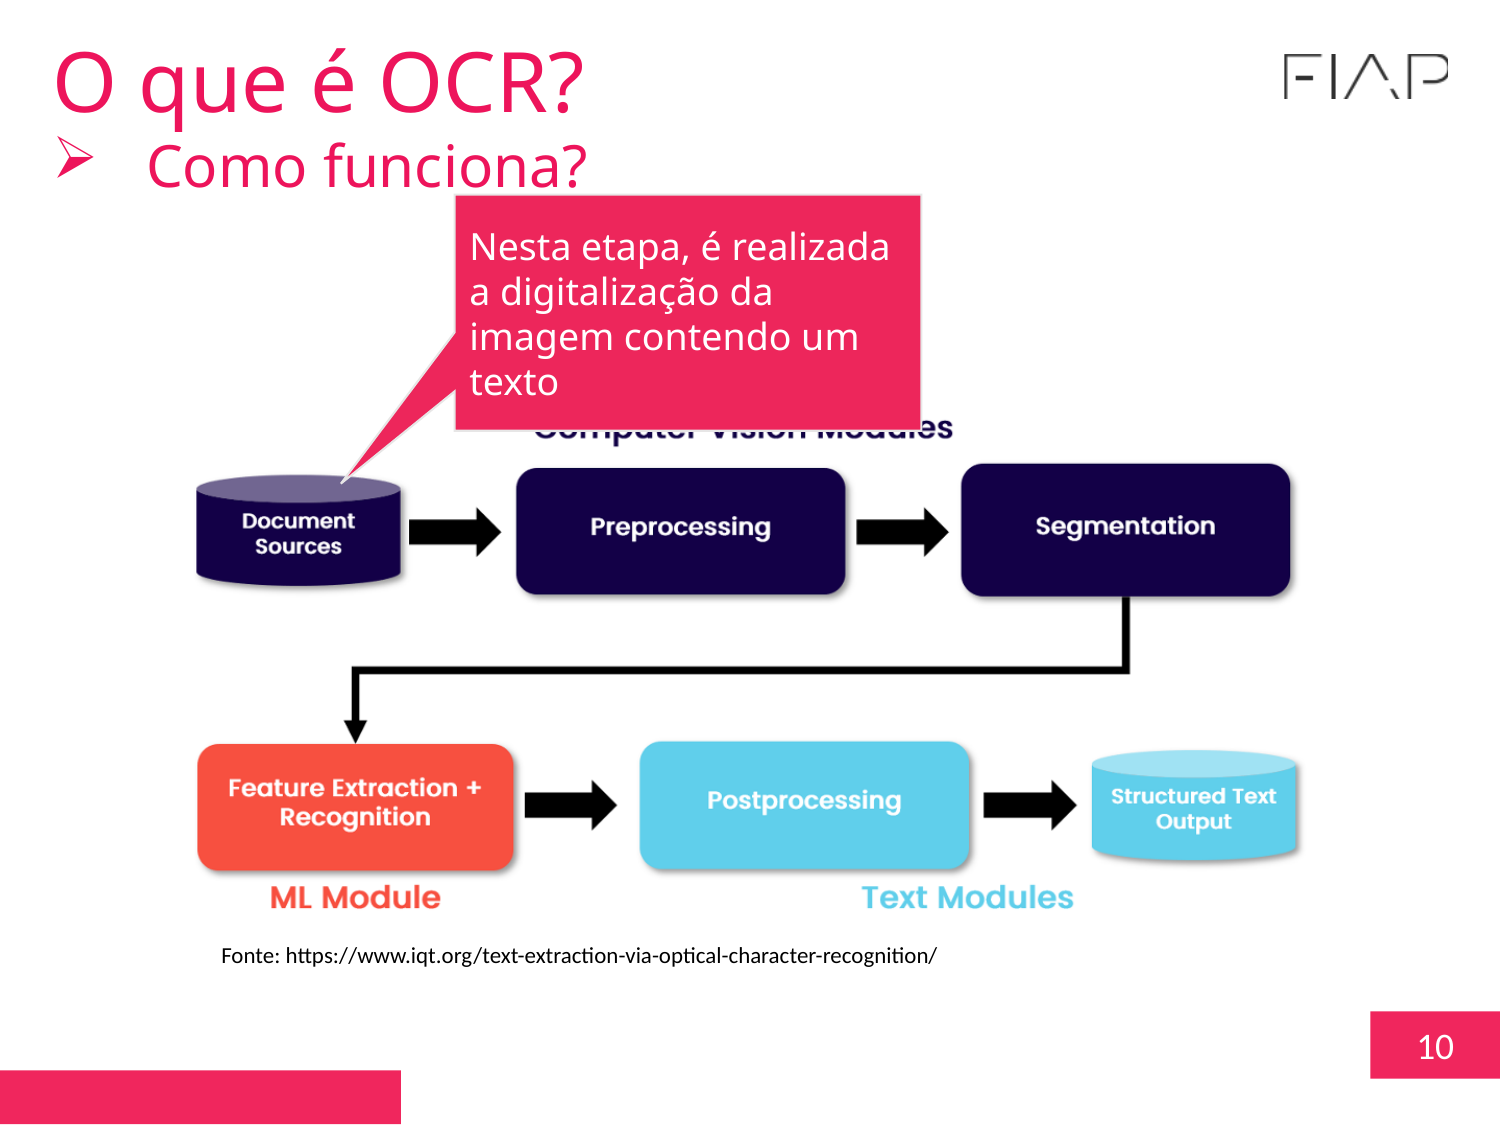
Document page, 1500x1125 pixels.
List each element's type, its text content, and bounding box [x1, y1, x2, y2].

text_box Como funciona? [37, 121, 1075, 207]
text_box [187, 398, 1313, 976]
text_box Nesta etapa, é realizada a digitalização da imagem contendo um texto [403, 193, 923, 398]
text_box O que é OCR? [37, 21, 1075, 121]
